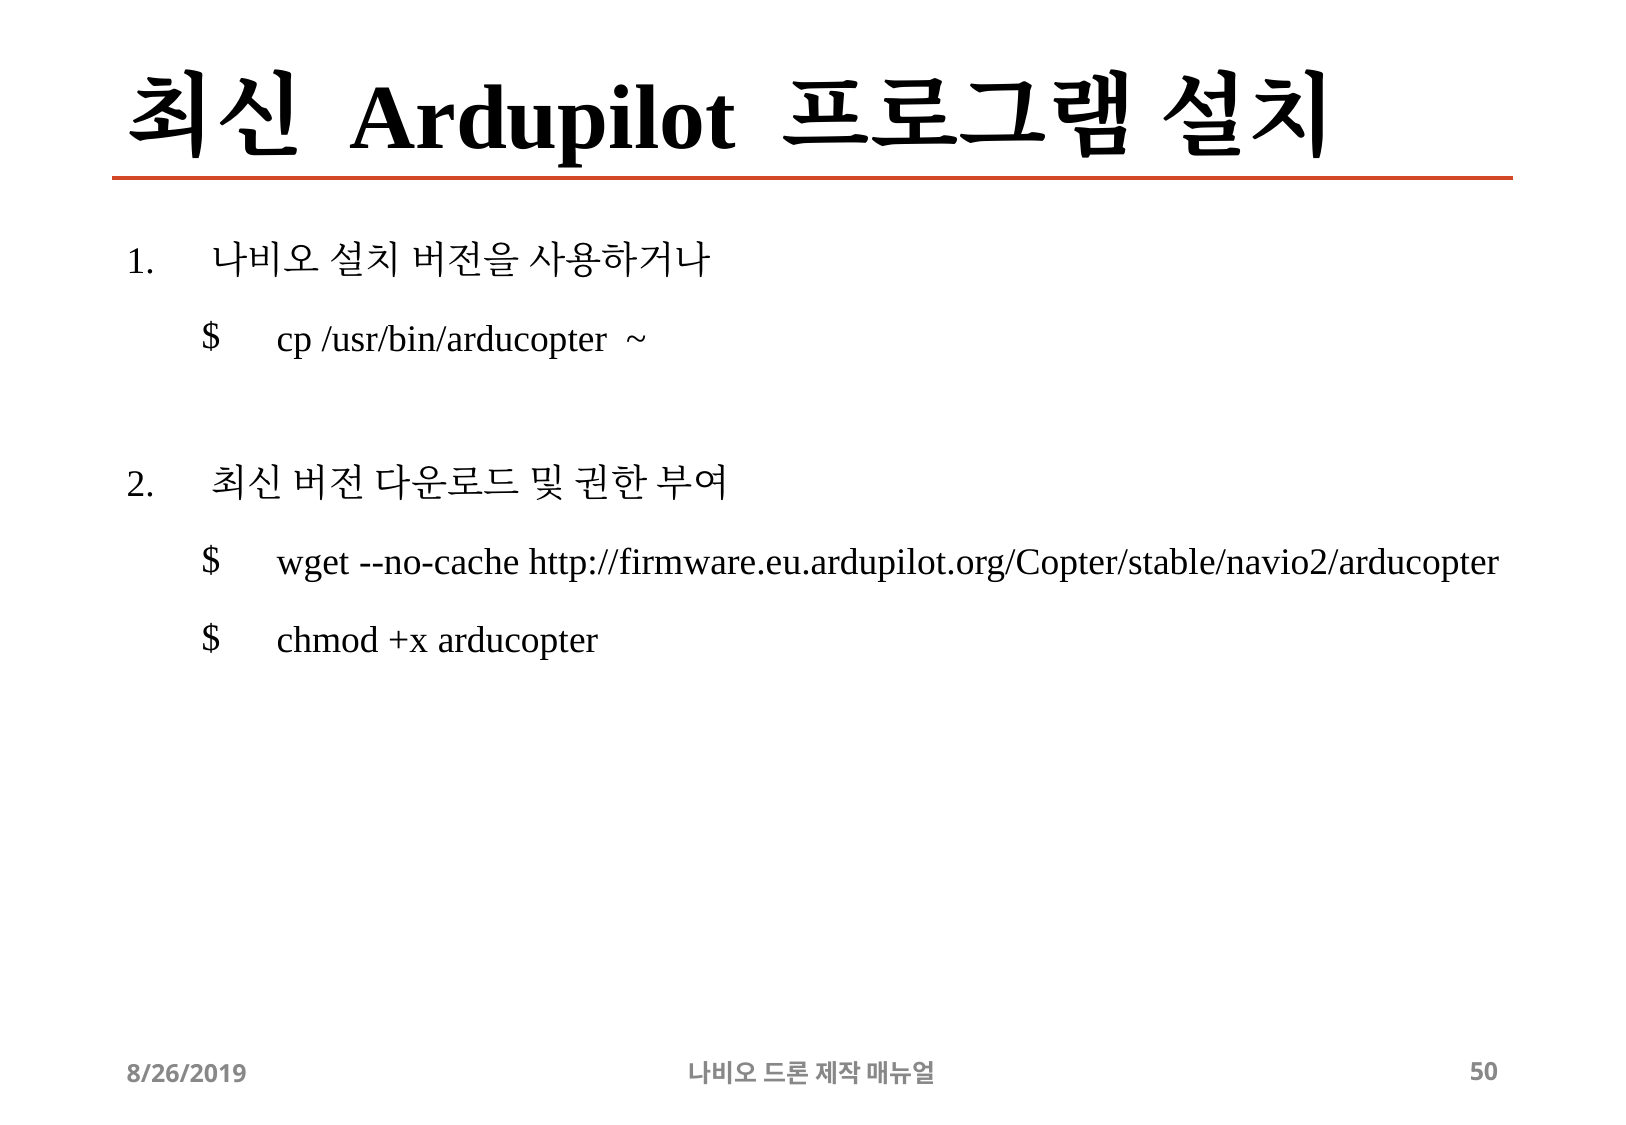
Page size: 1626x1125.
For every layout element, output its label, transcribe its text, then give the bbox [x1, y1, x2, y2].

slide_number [111, 1042, 303, 1103]
slide_number ‹#› [1433, 1042, 1514, 1103]
footer 나비오 드론 제작 매뉴얼 [538, 1042, 1087, 1103]
title 최신 Ardupilot 프로그램 설치 [111, 59, 1514, 179]
list 나비오 설치 버전을 사용하거나 cp /usr/bin/arducopter ~ 최신 버전 다운로드 및 권한 부여 wget --no-cache http://firmware.eu.ardupilot.org/Copter/stable/navio2/arducopter chmod +x arducopter [111, 205, 1565, 1014]
